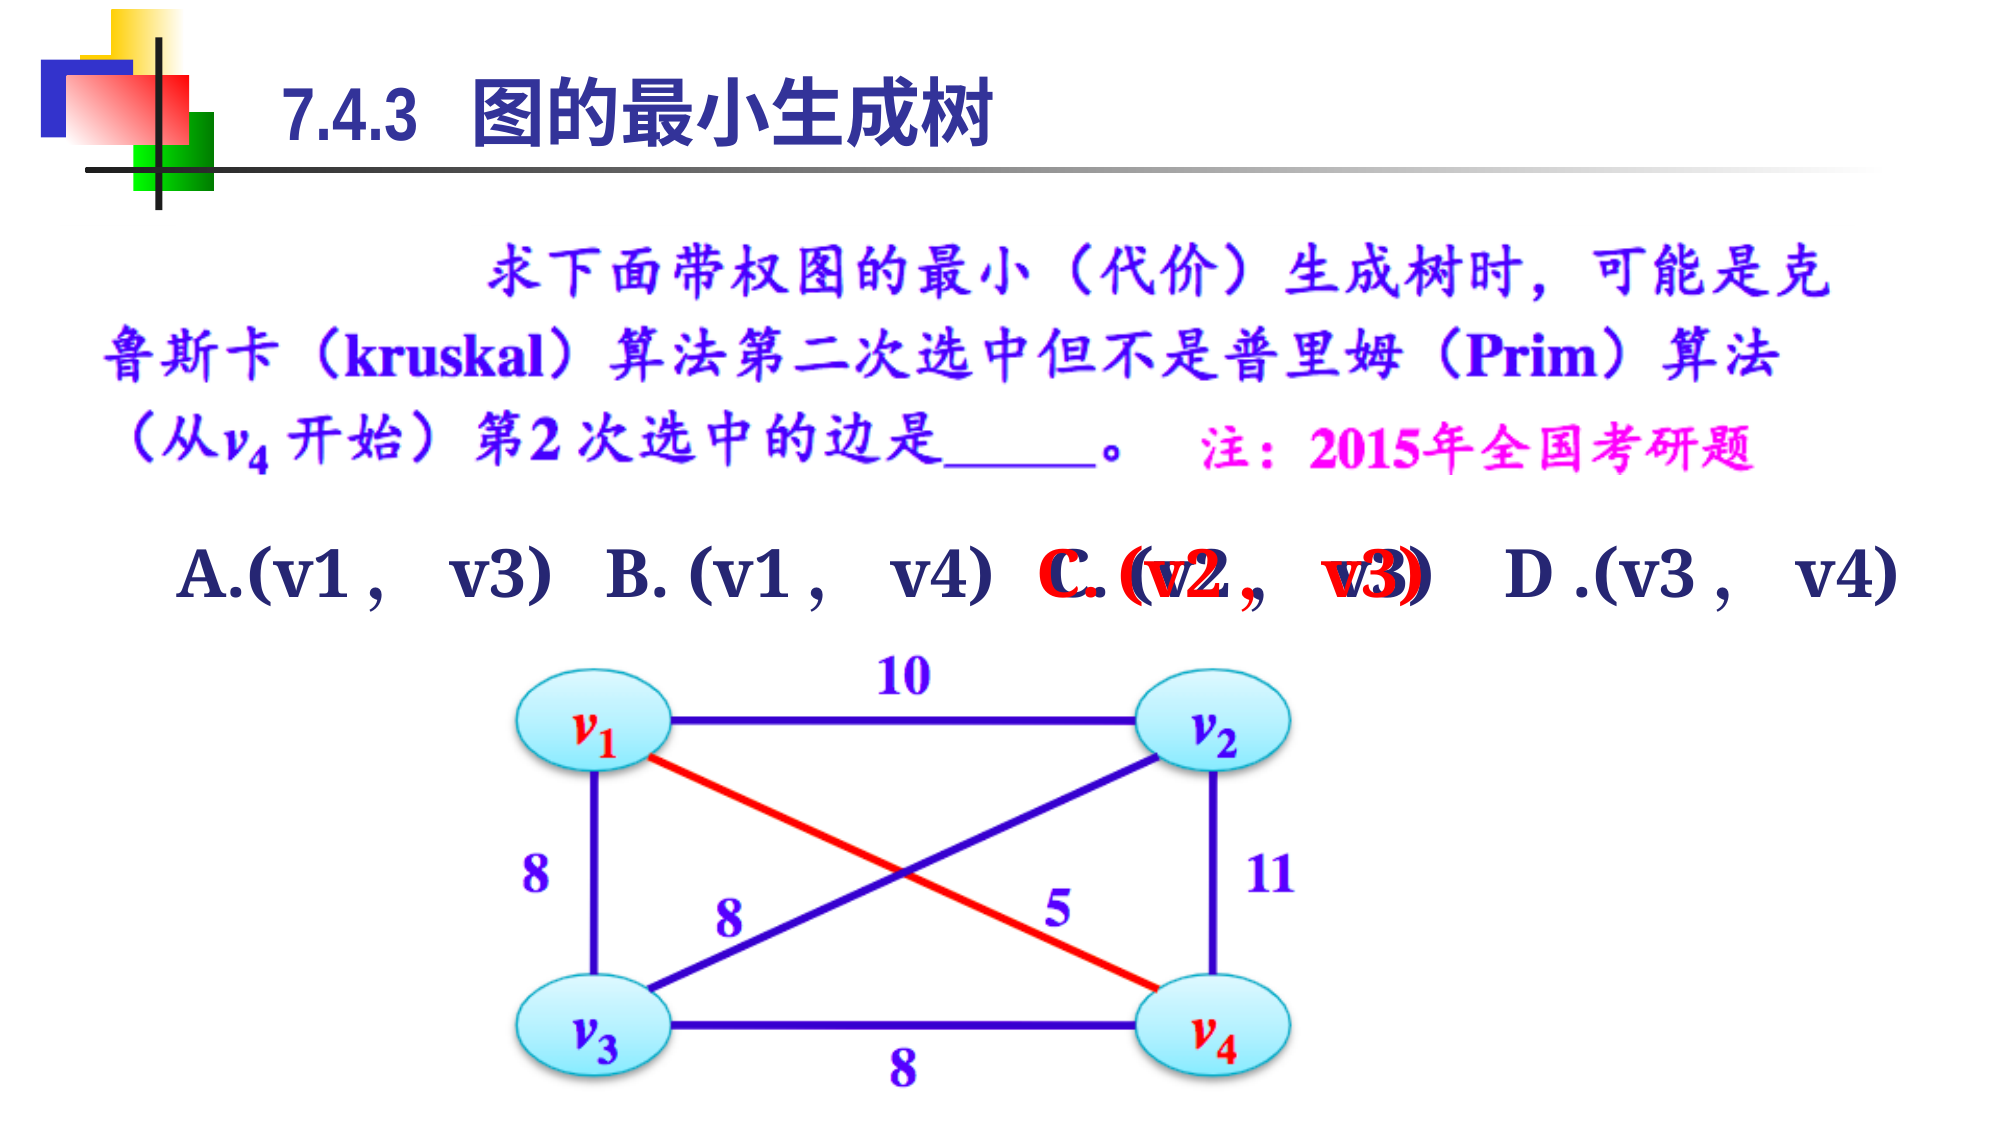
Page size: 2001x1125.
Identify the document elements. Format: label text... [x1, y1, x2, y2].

text_box A.(v1，v3) B. (v1，v4) C. (v2，v3) D .(v3，v4) [161, 523, 1021, 619]
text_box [60, 219, 1855, 496]
title 7.4.3 图的最小生成树 [266, 37, 1972, 163]
picture [1191, 419, 1778, 475]
text_box C. (v2，v3) [1021, 523, 1458, 619]
picture [489, 647, 1341, 1104]
text_box A.(v1，v3) B. (v1，v4) C. (v2，v3) D .(v3，v4) [1458, 523, 1933, 619]
